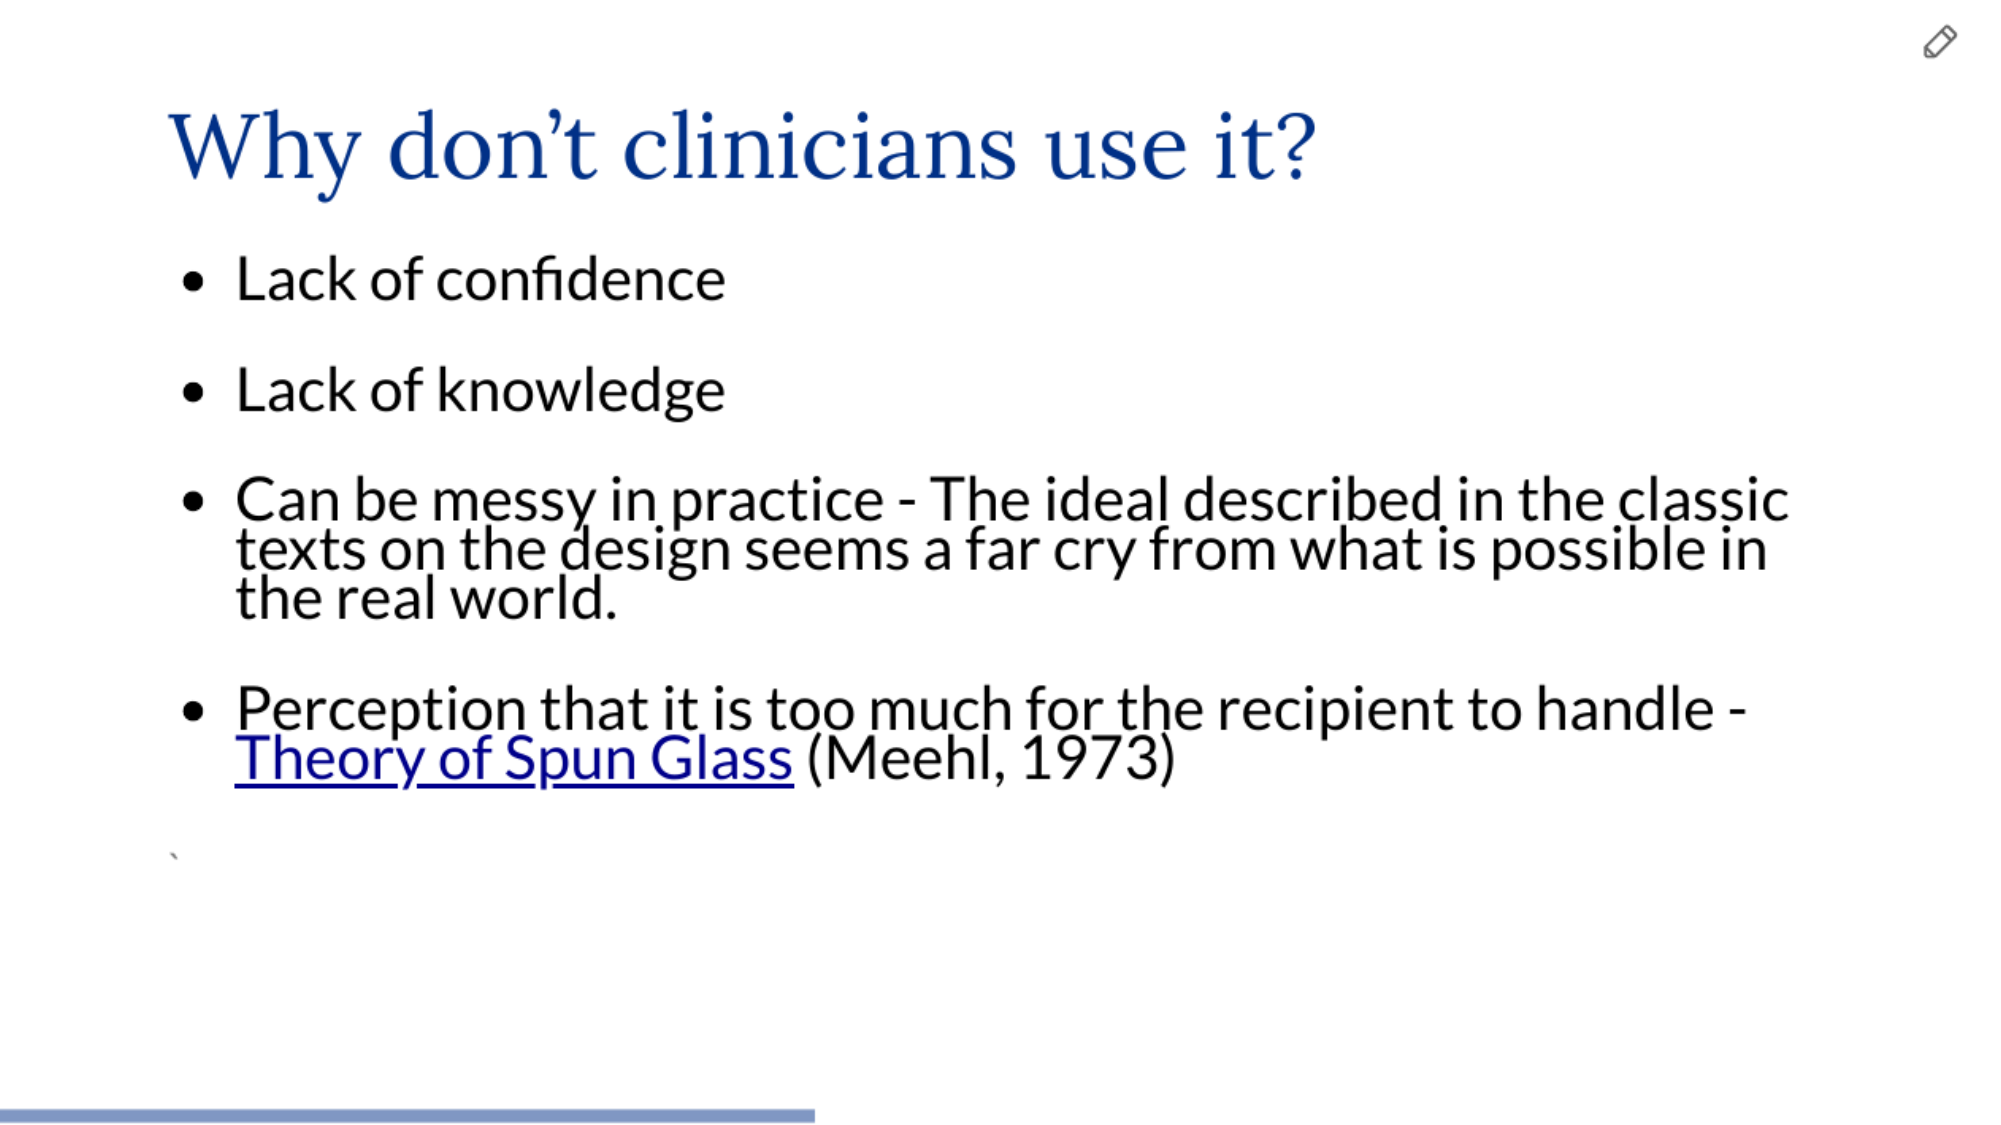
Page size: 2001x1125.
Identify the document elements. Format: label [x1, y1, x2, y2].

list [0, 0, 2000, 1125]
